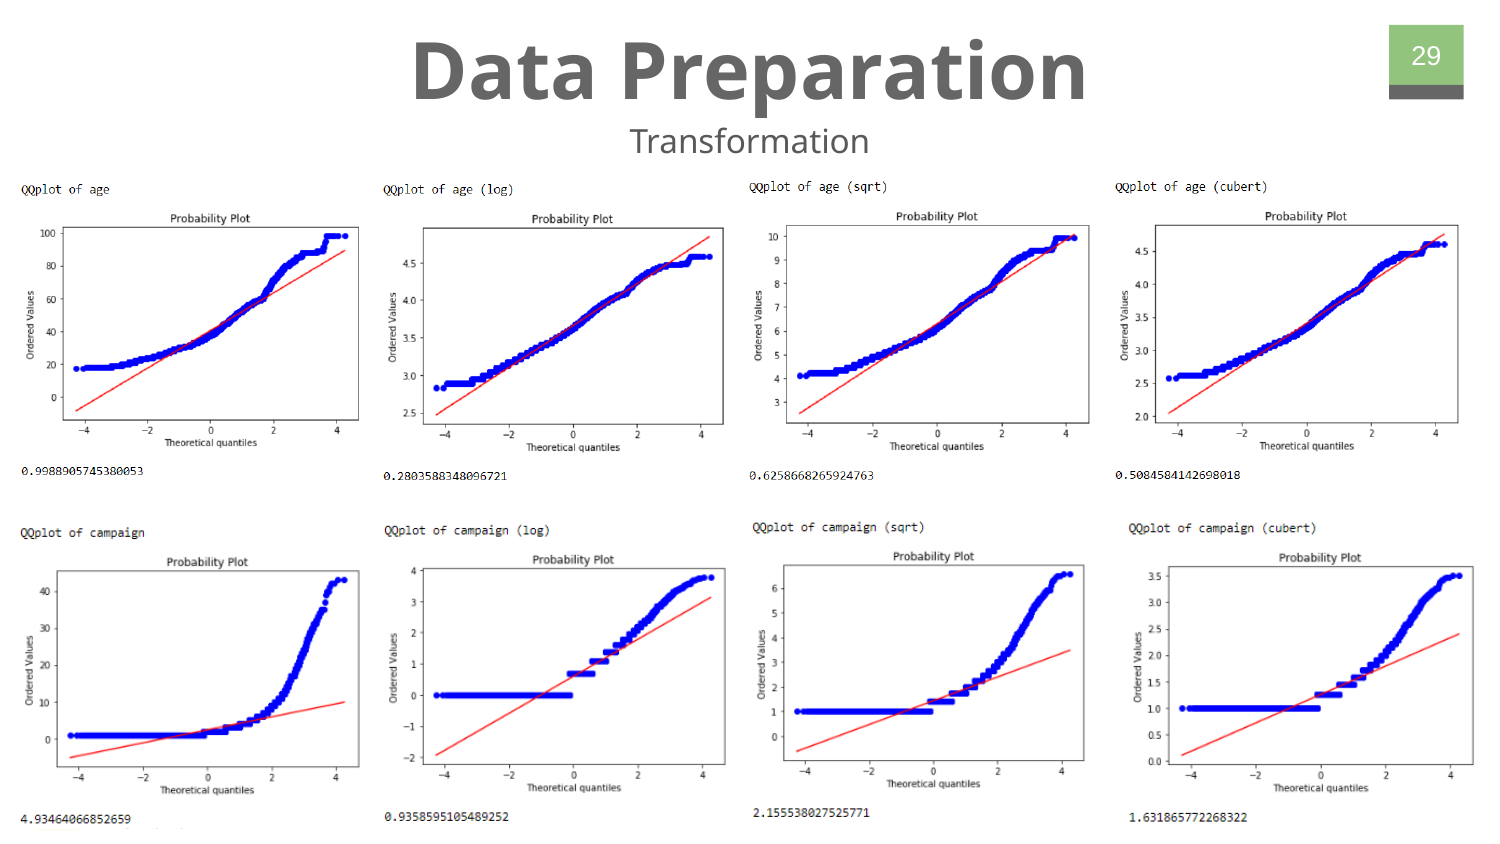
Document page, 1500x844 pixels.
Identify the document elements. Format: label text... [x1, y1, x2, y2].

picture [1111, 177, 1464, 483]
title Data Preparation [51, 5, 1449, 100]
subtitle Transformation [369, 99, 1131, 140]
slide_number 29 [1381, 22, 1472, 88]
picture [380, 178, 733, 482]
picture [1111, 520, 1487, 826]
picture [15, 181, 368, 479]
picture [744, 178, 1097, 482]
picture [6, 520, 1106, 829]
